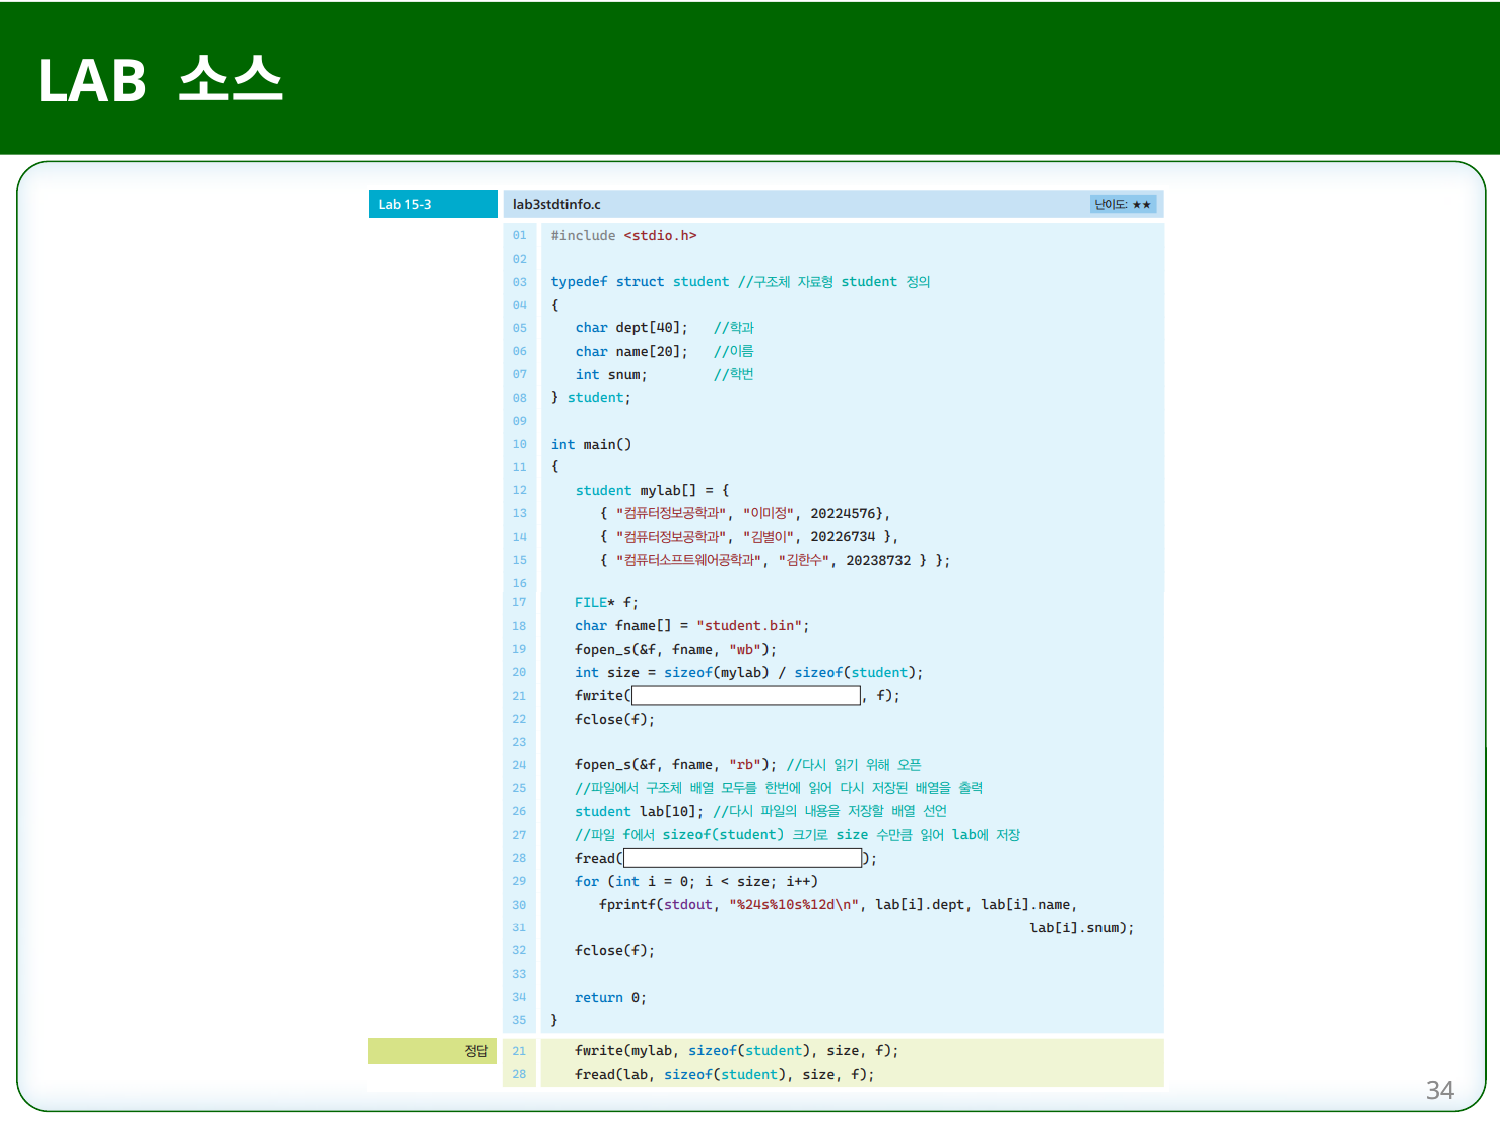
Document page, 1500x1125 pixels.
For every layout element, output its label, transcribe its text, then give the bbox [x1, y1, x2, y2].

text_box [367, 185, 1170, 1092]
title LAB 소스 [21, 40, 1476, 115]
slide_number 34 [1119, 1071, 1470, 1112]
